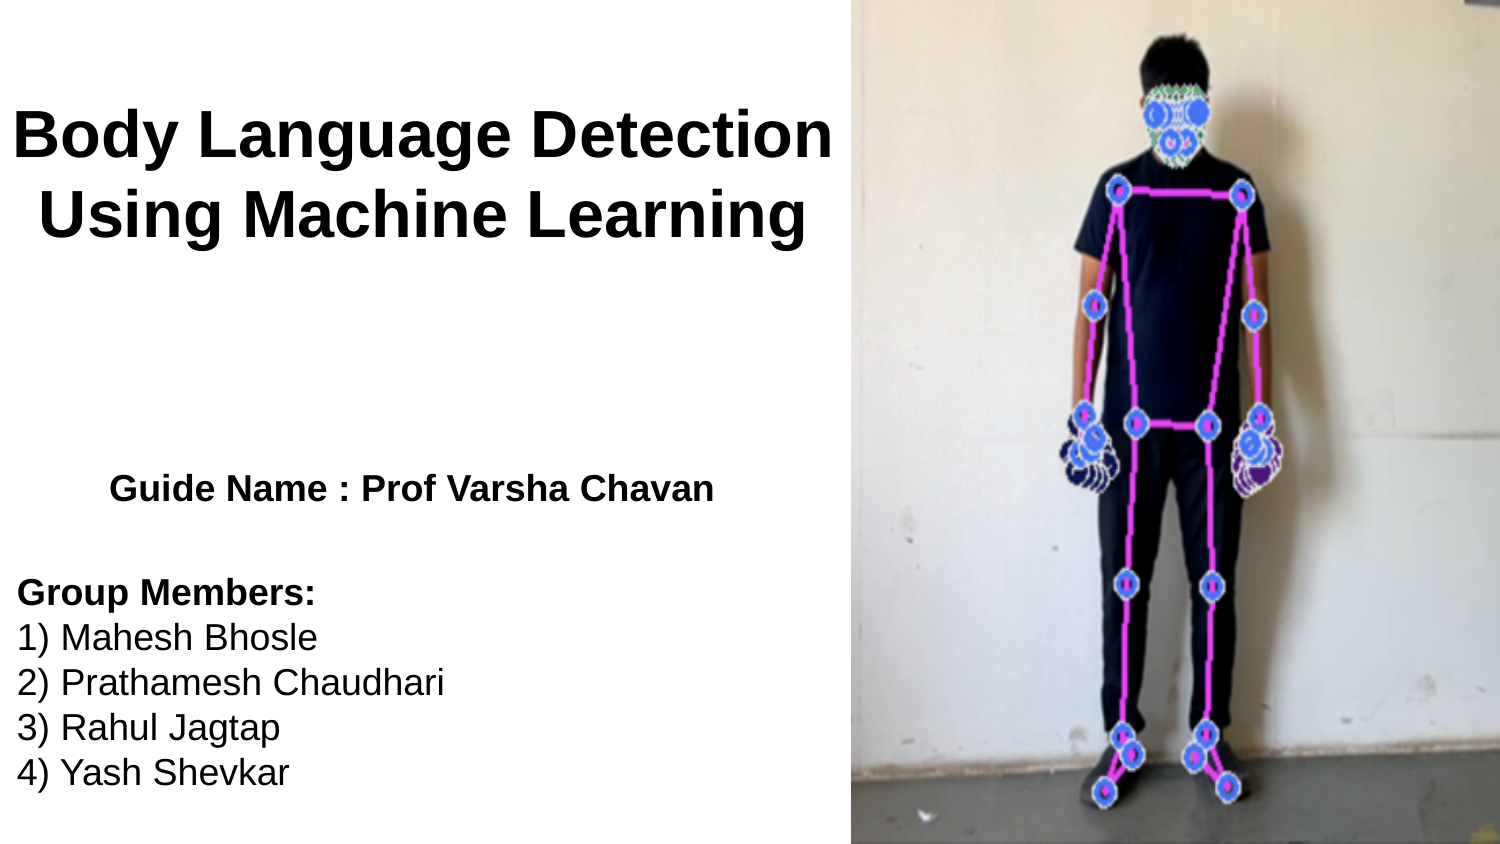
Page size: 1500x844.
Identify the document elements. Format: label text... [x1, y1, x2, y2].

text_box Body Language Detection Using Machine Learning [0, 22, 846, 418]
picture [851, 0, 1500, 844]
text_box Group Members: 1) Mahesh Bhosle 2) Prathamesh Chaudhari 3) Rahul Jagtap 4) Yash Shevkar [1, 560, 537, 801]
text_box Guide Name : Prof Varsha Chavan [68, 456, 757, 517]
